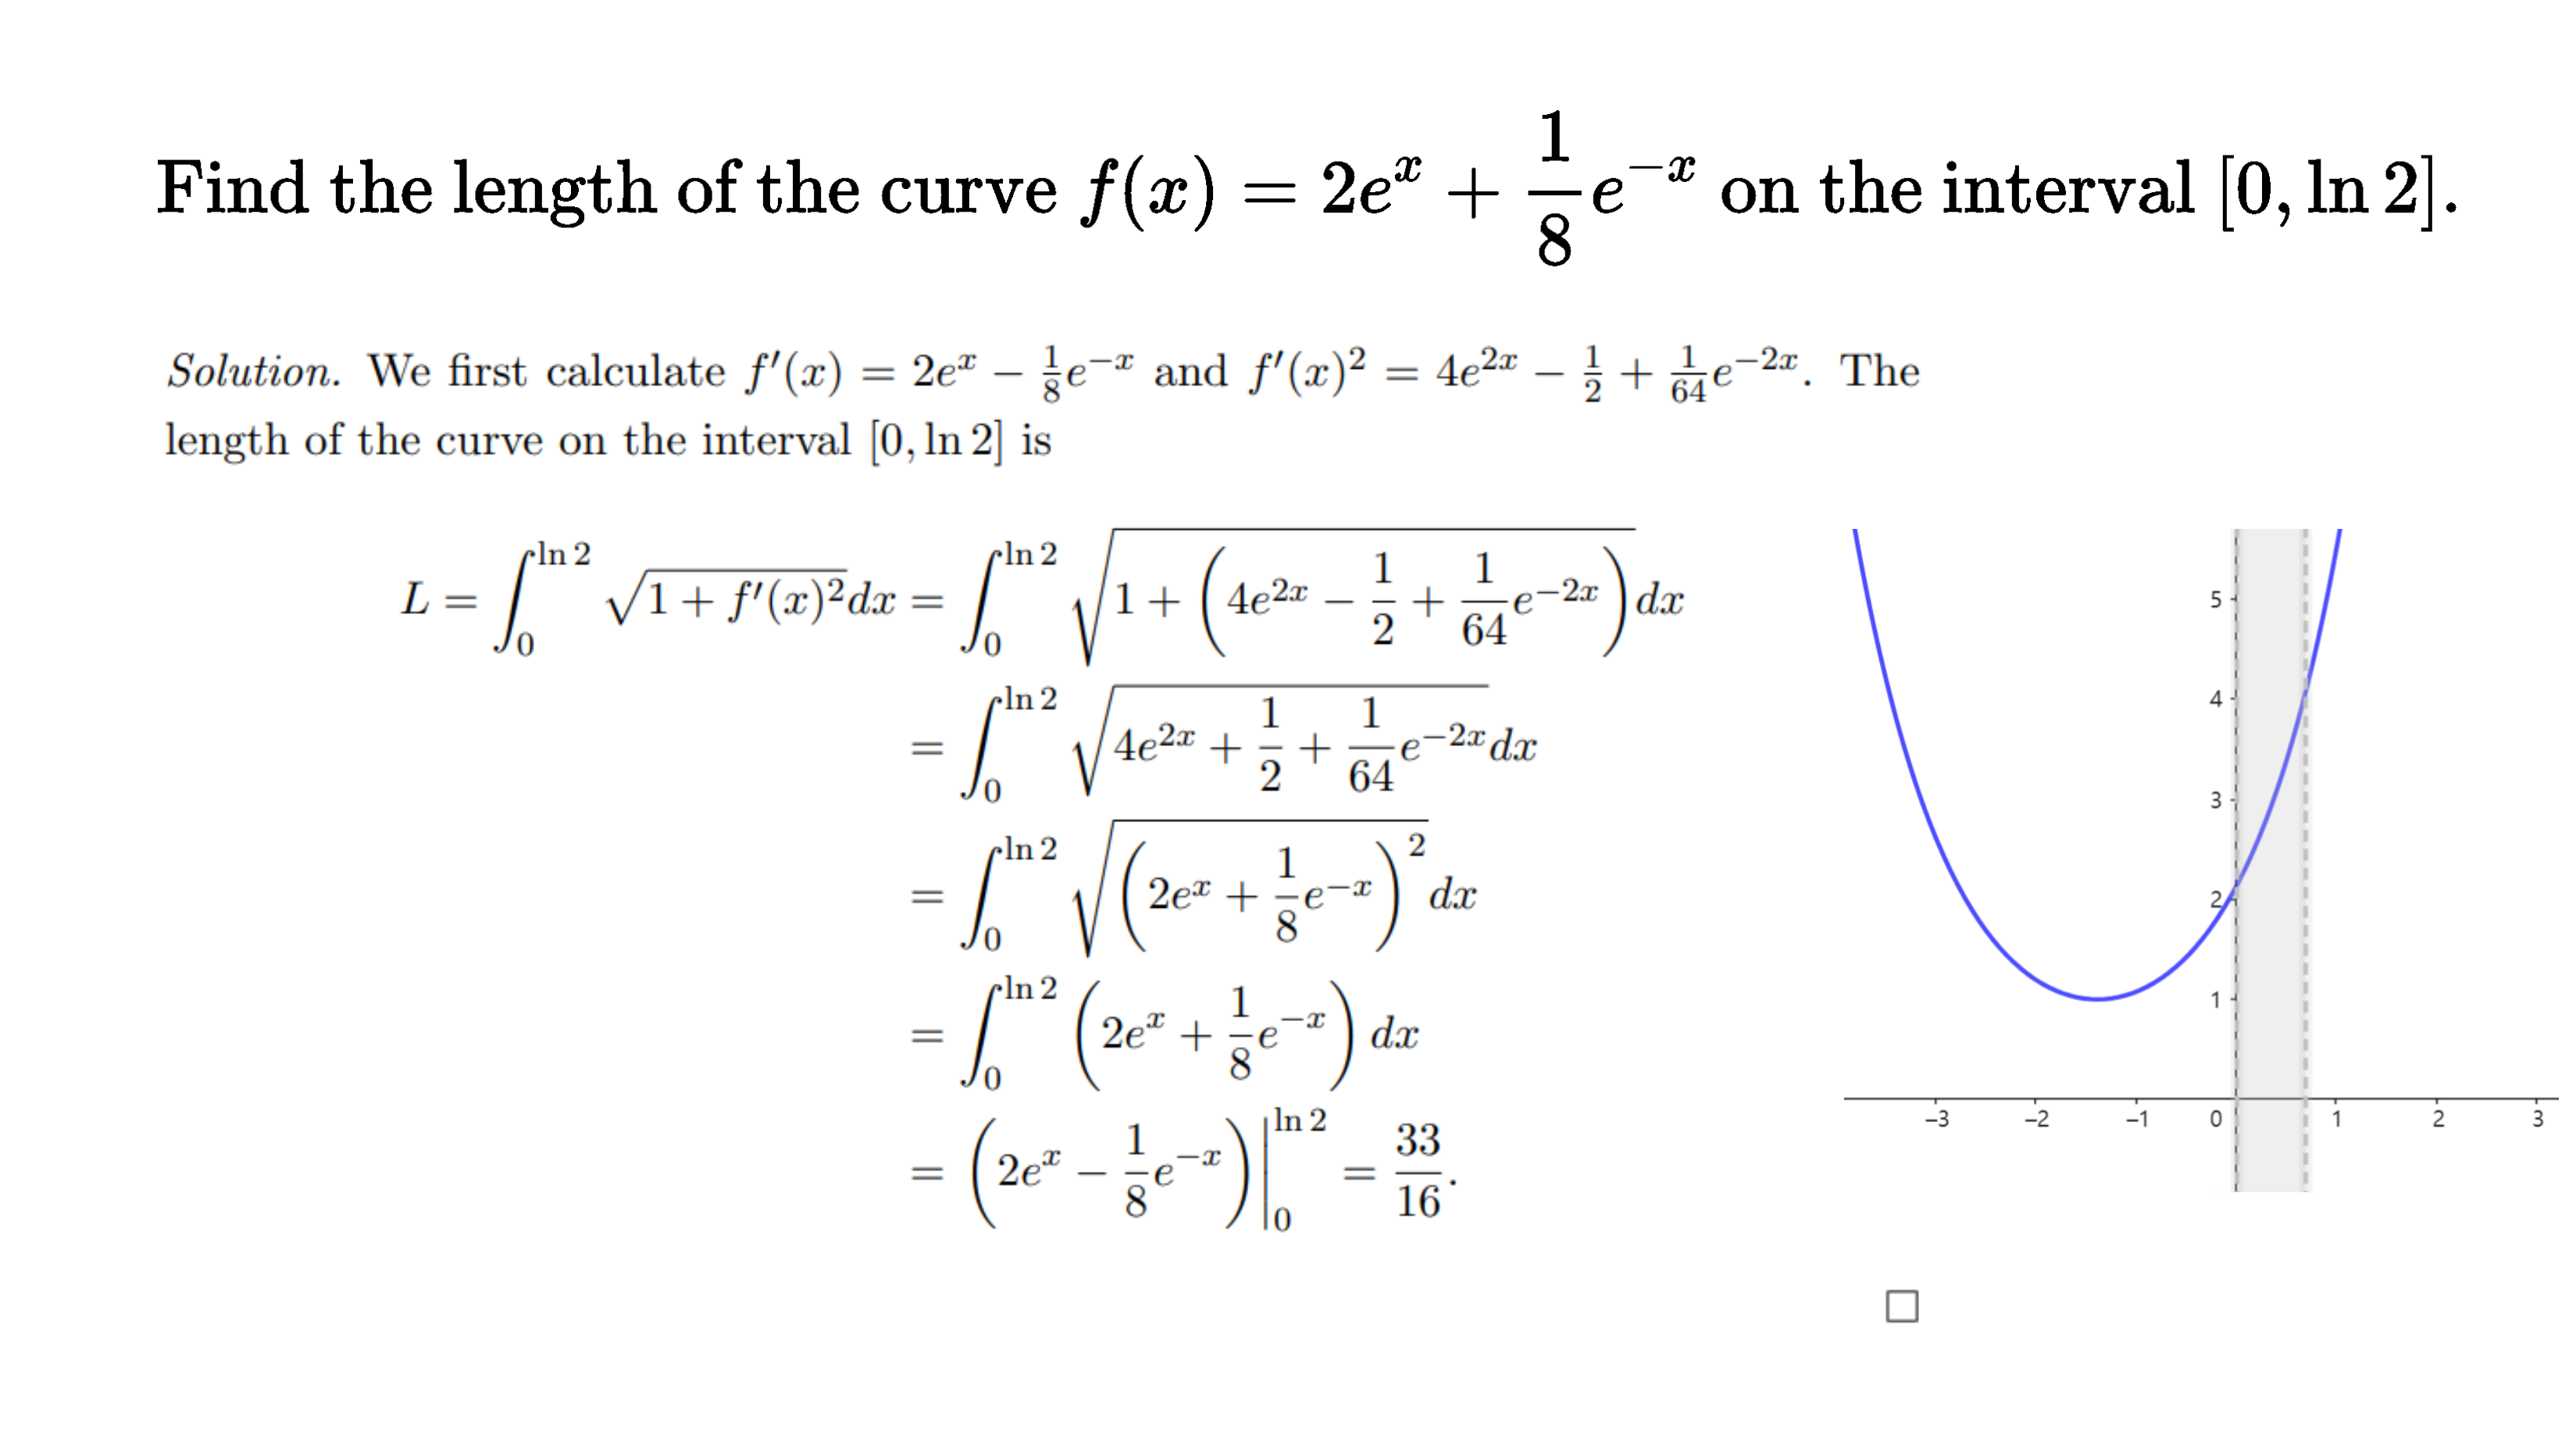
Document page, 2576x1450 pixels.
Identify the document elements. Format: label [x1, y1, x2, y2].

picture [145, 334, 2560, 1344]
picture [150, 110, 2464, 274]
